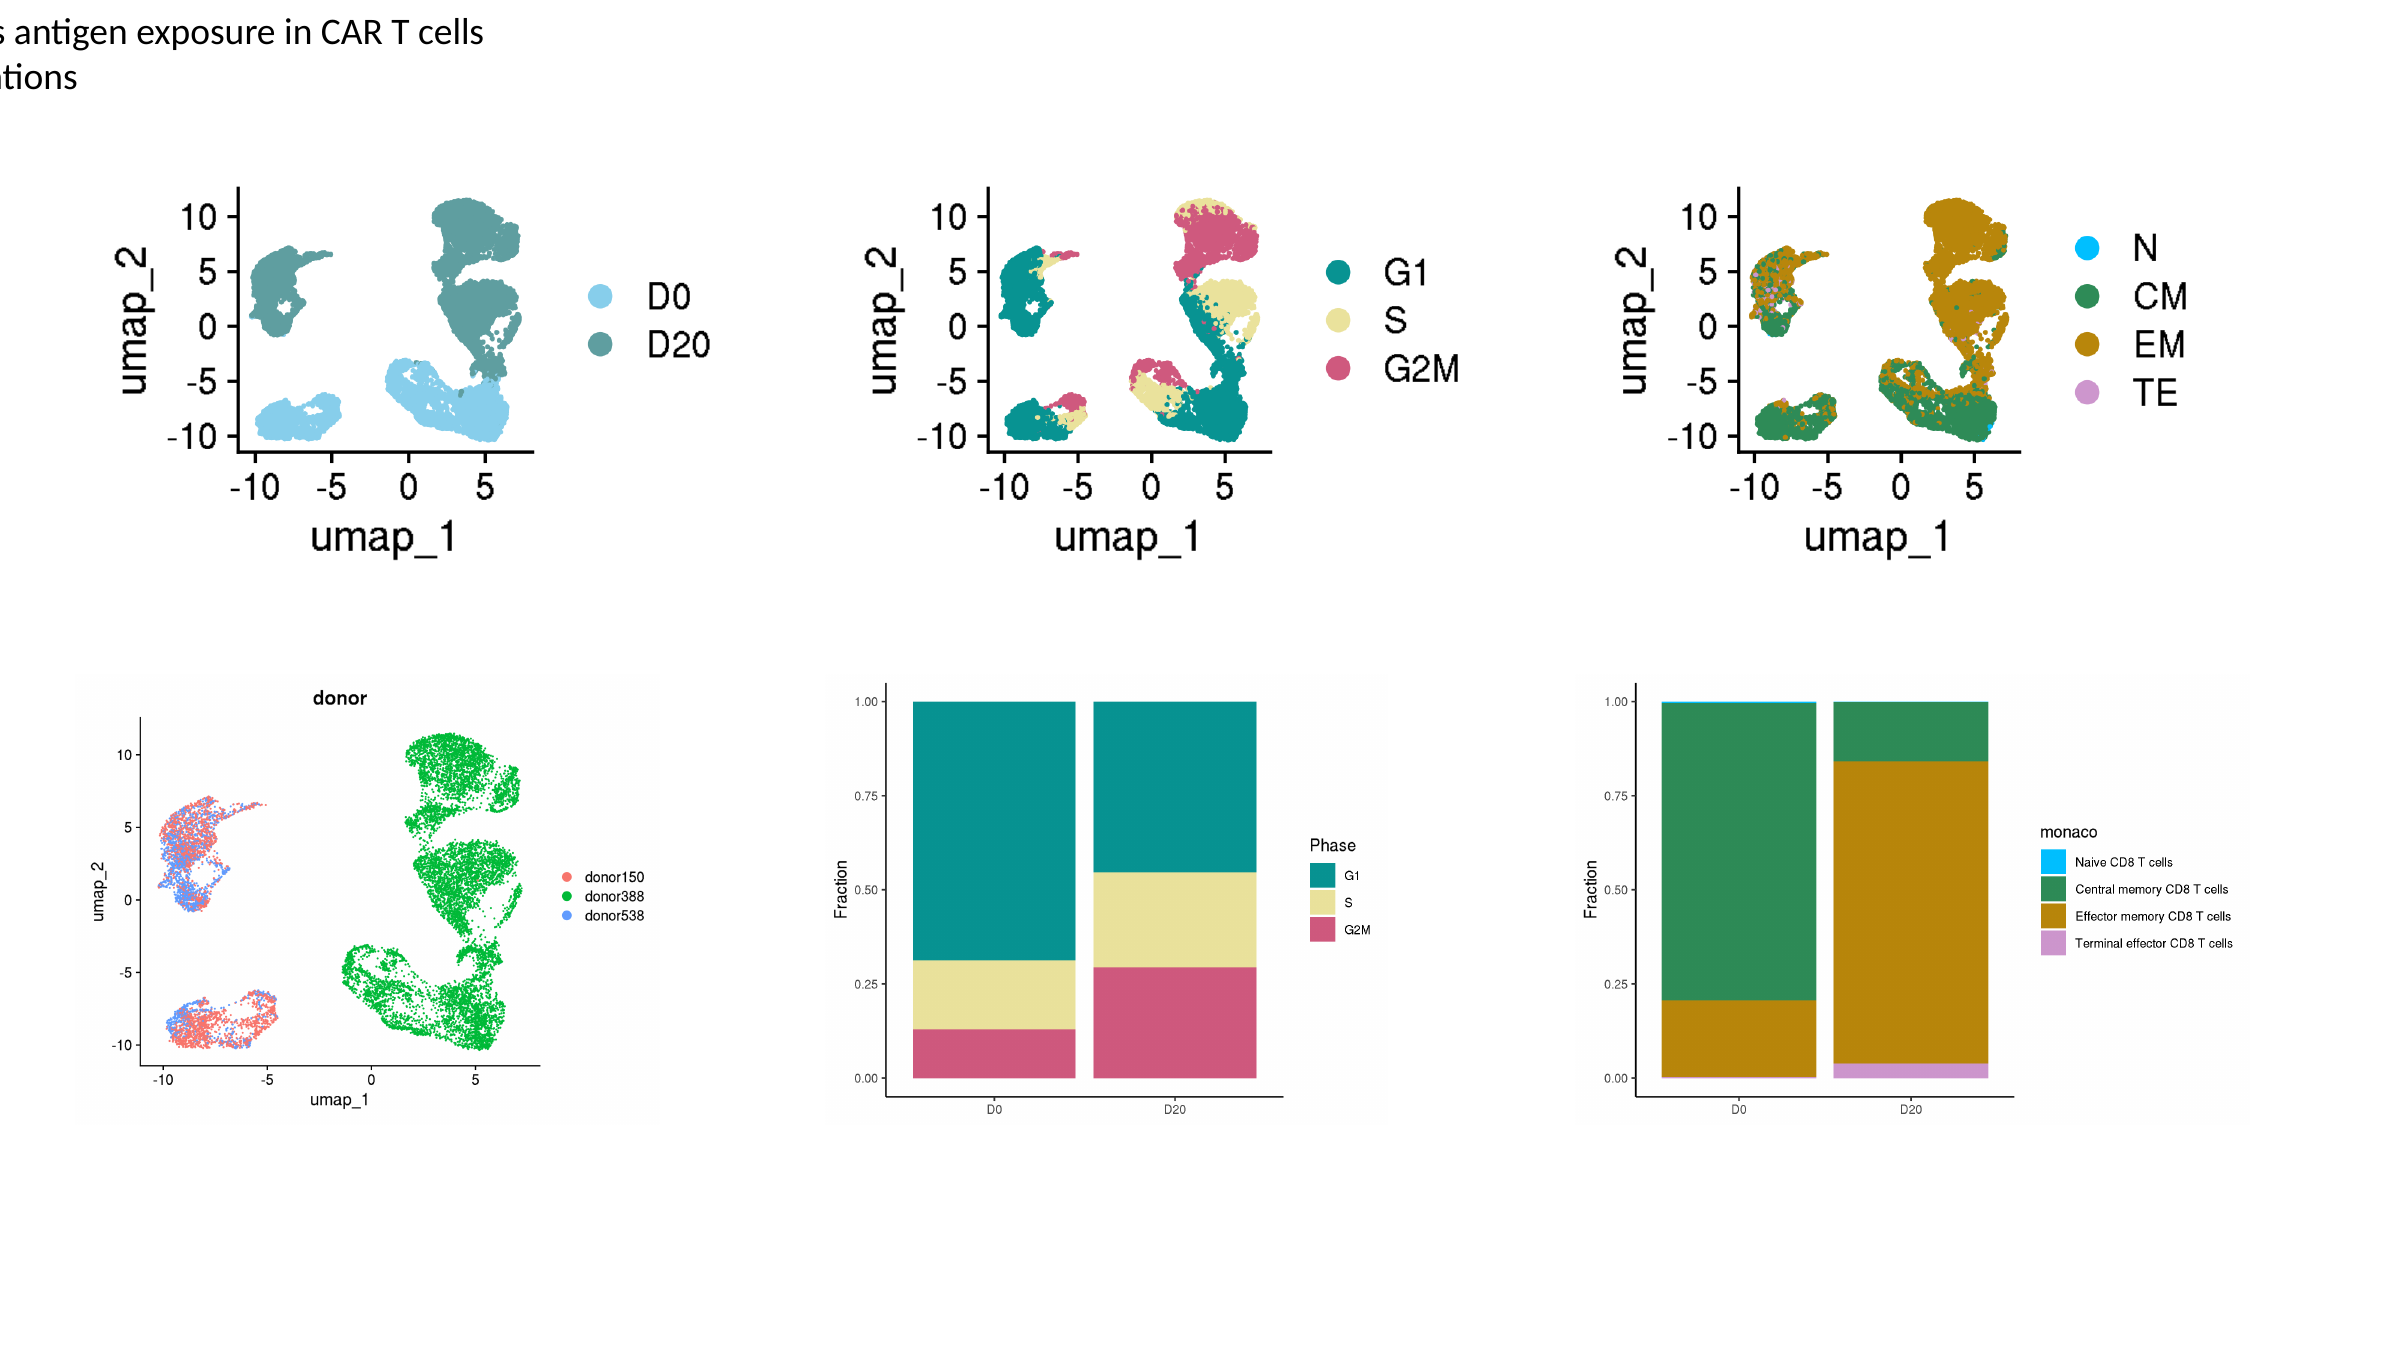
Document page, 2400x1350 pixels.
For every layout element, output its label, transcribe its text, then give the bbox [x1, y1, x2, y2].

text_box GSE160160: continous antigen exposure in CAR T cells UMAPs for cell annotations [0, 0, 500, 105]
picture [74, 149, 751, 601]
picture [1574, 674, 2251, 1126]
picture [74, 674, 661, 1126]
picture [824, 149, 1501, 601]
picture [824, 674, 1388, 1126]
picture [1574, 149, 2228, 601]
